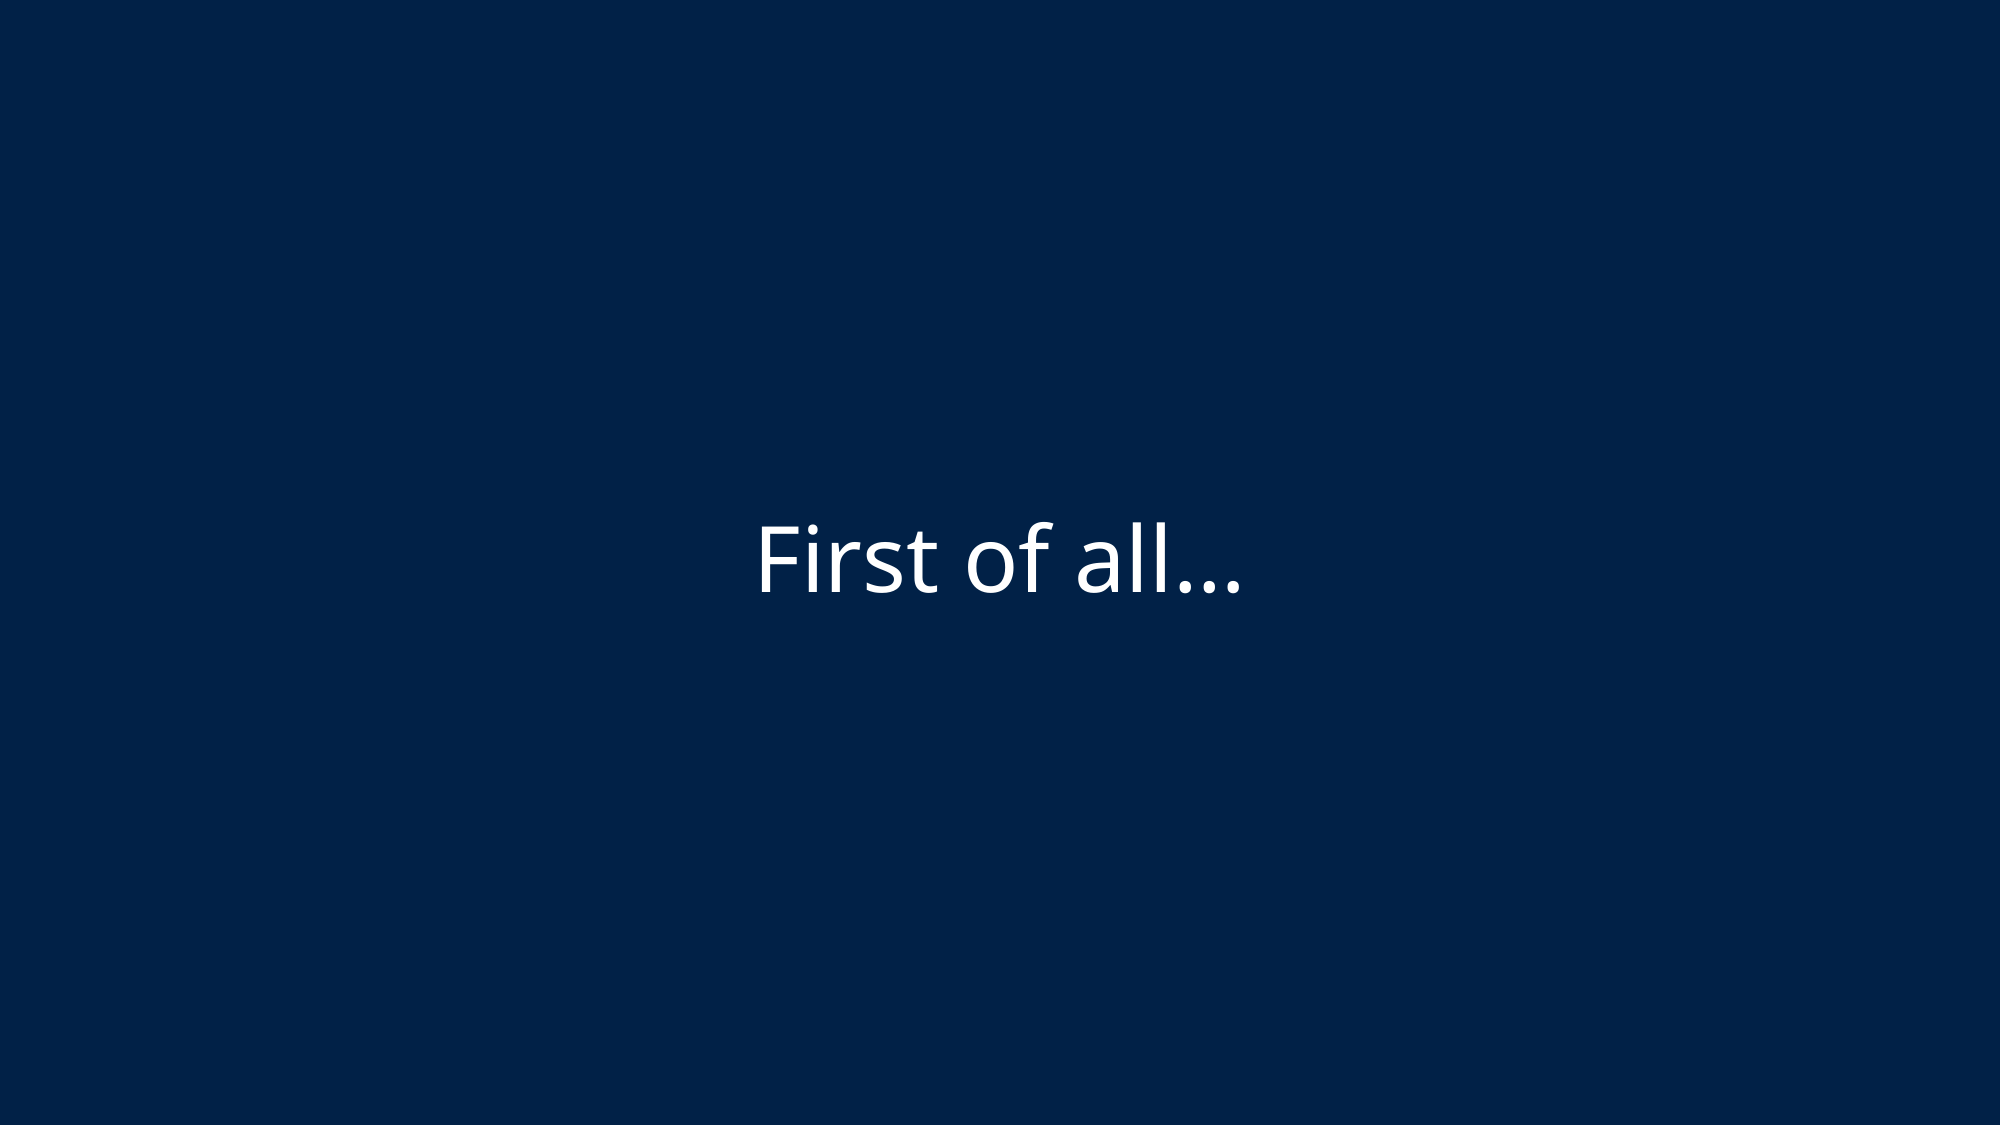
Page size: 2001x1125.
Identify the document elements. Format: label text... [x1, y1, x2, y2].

title First of all… [137, 429, 1863, 696]
